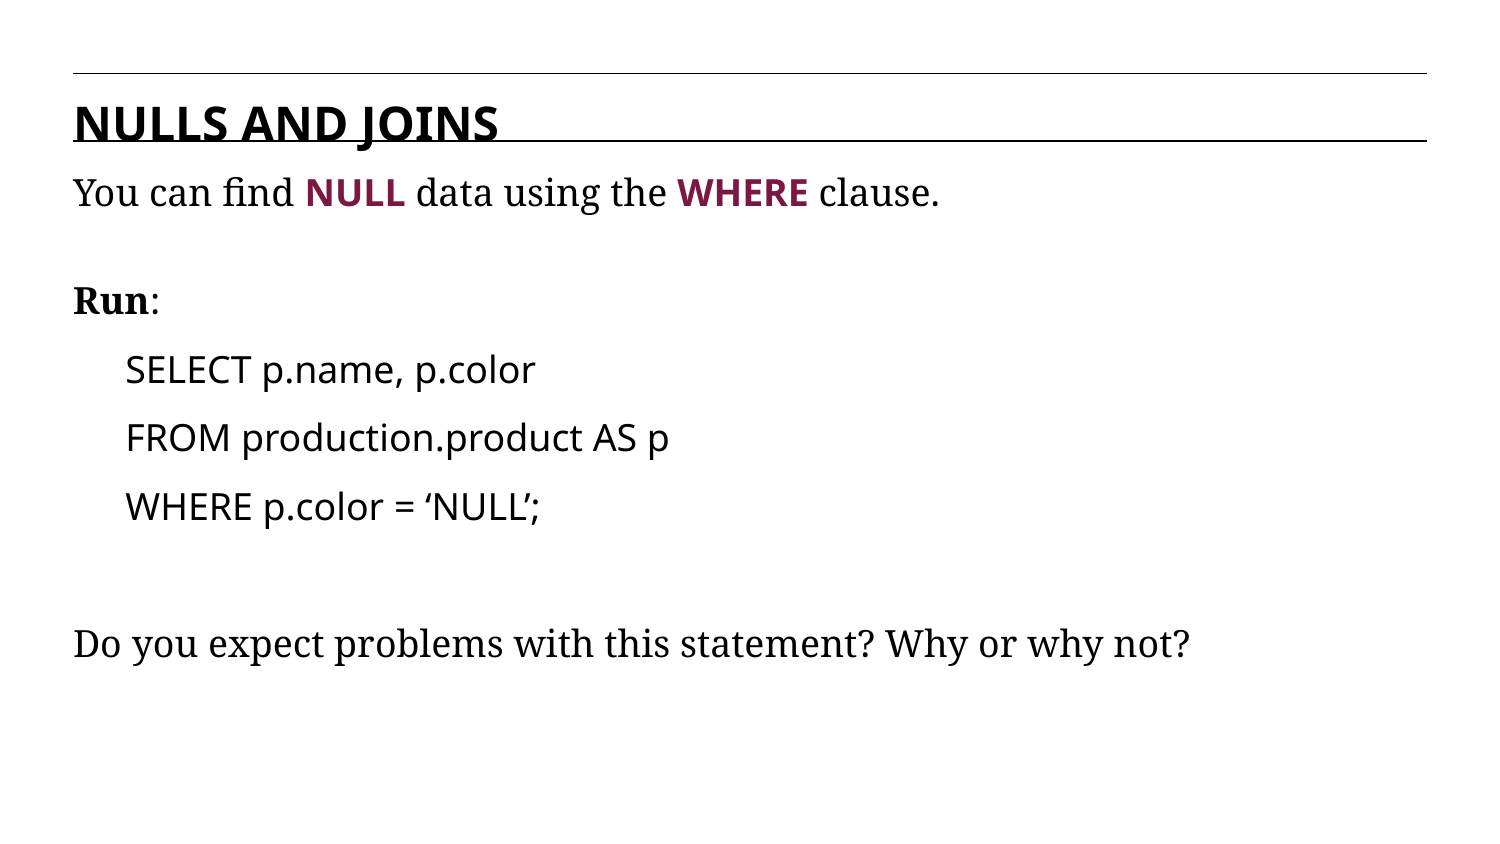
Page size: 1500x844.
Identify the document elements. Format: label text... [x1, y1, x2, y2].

list You can find NULL data using the WHERE clause. Run: SELECT p.name, p.color FROM production.product AS p WHERE p.color = ‘NULL’; Do you expect problems with this statement? Why or why not? [73, 160, 1427, 788]
text_box NULLS AND JOINS [73, 85, 1076, 135]
